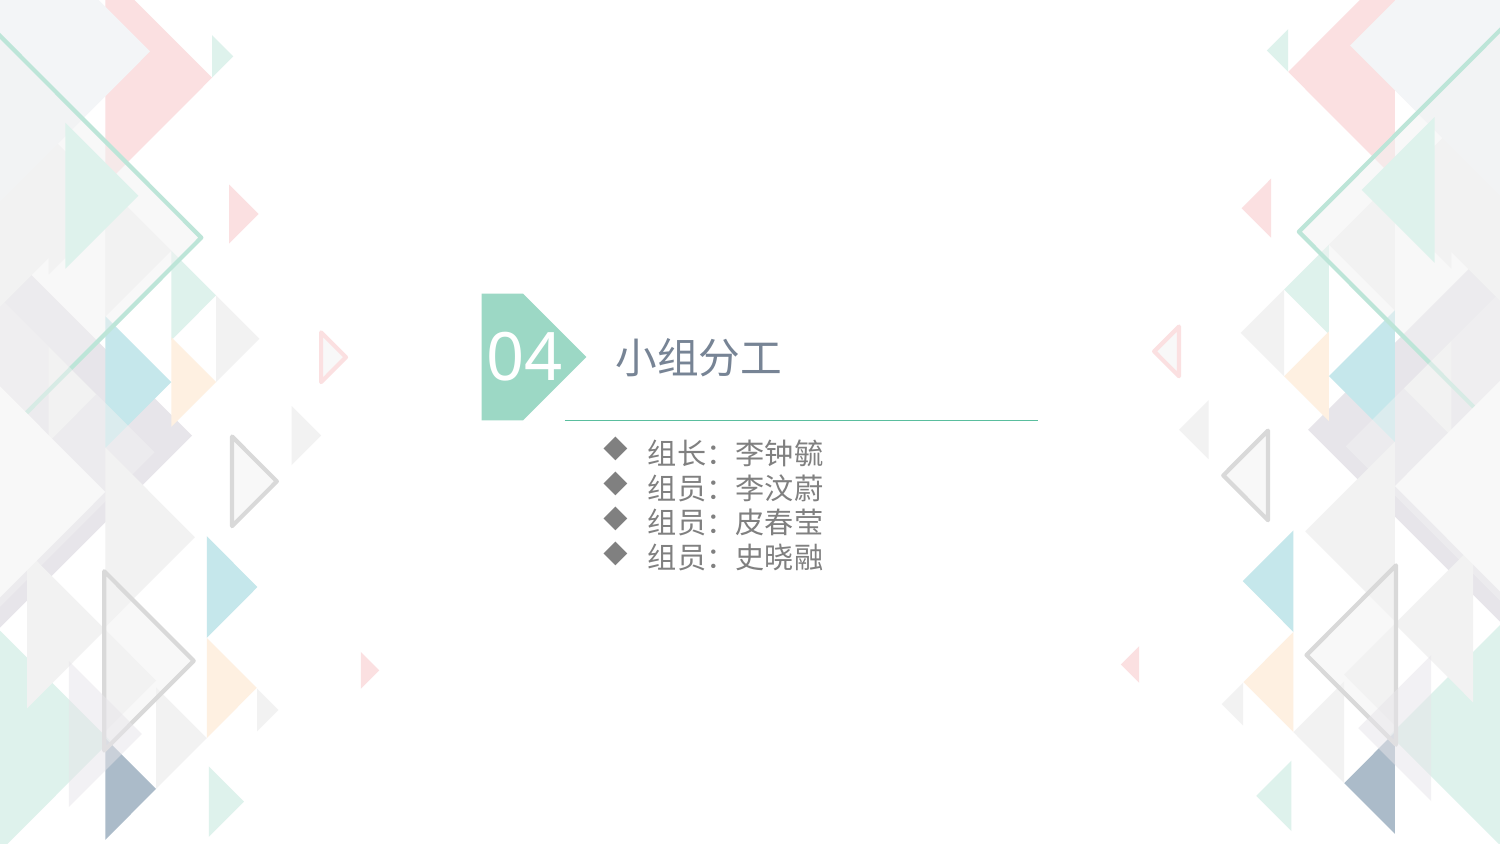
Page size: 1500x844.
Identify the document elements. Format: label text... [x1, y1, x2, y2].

text_box 组长：李钟毓 组员：李汶蔚 组员：皮春莹 组员：史晓融 [586, 427, 1058, 583]
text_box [0, 0, 380, 844]
text_box 小组分工 [600, 324, 999, 390]
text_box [469, 293, 587, 421]
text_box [1120, 0, 1500, 844]
